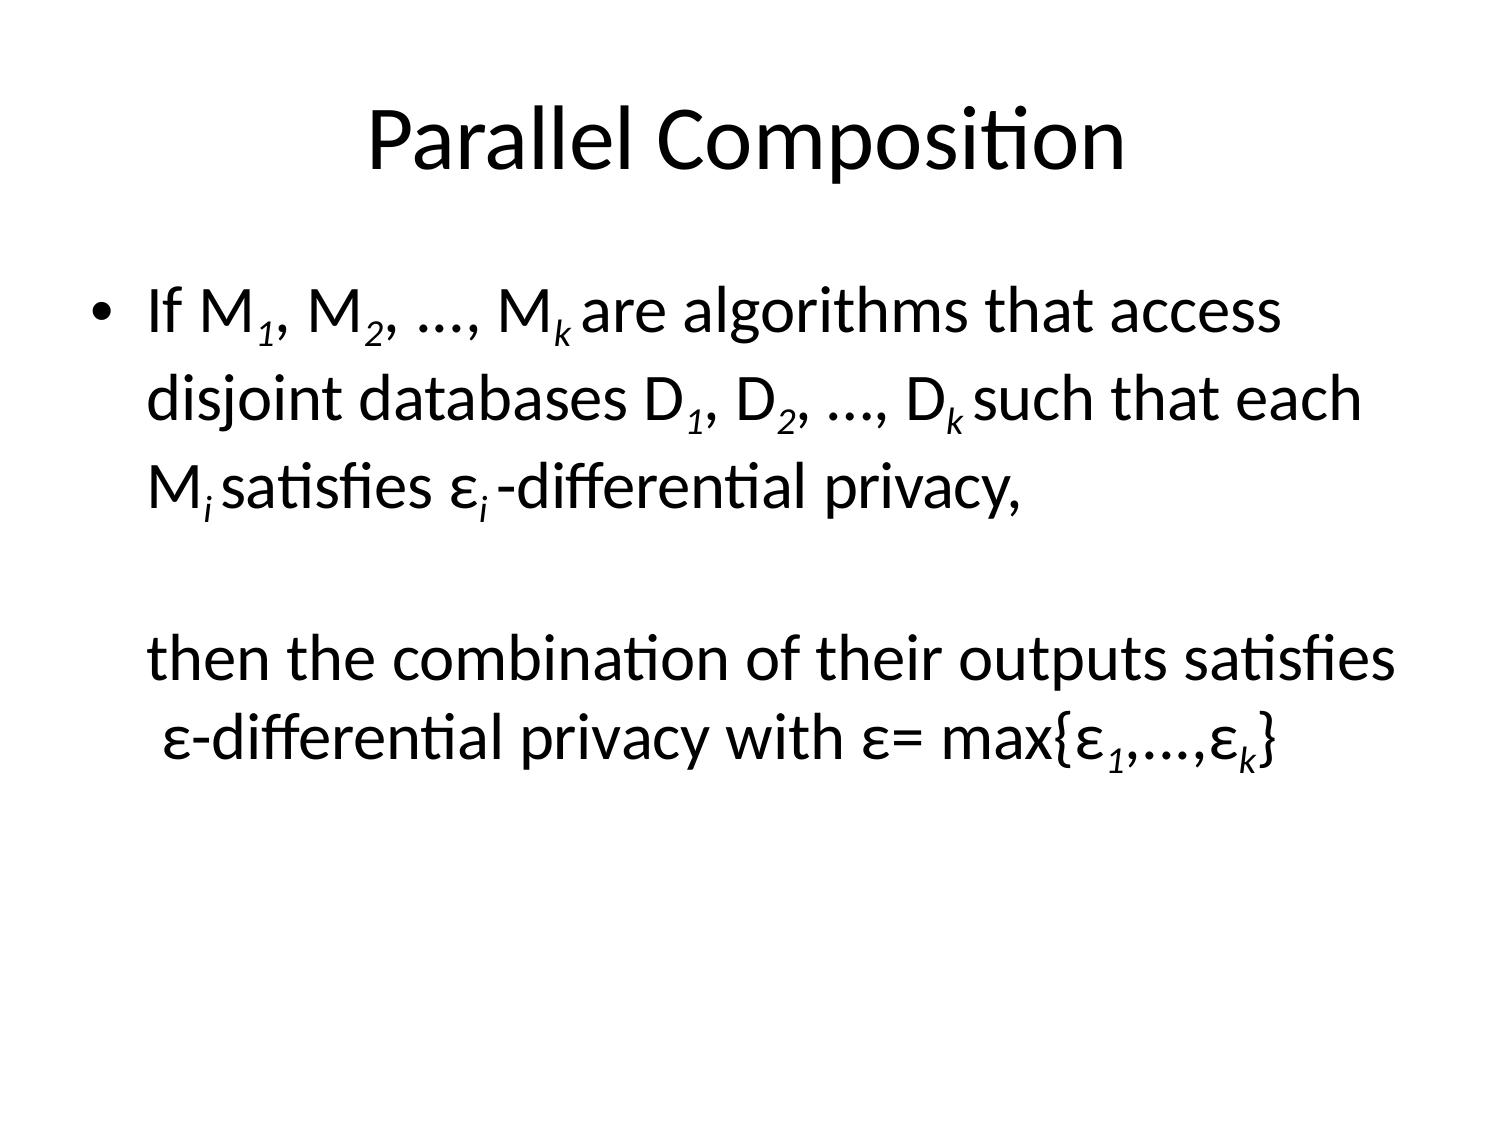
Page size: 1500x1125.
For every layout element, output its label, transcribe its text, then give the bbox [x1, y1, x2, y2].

text_box If M1, M2, ..., Mk are algorithms that access disjoint databases D1, D2, …, Dk such that each Mi satisfies εi -differential privacy, then the combination of their outputs satisfies ε-differential privacy with ε= max{ε1,...,εk} [87, 263, 1409, 782]
title Parallel Composition [364, 75, 1136, 263]
